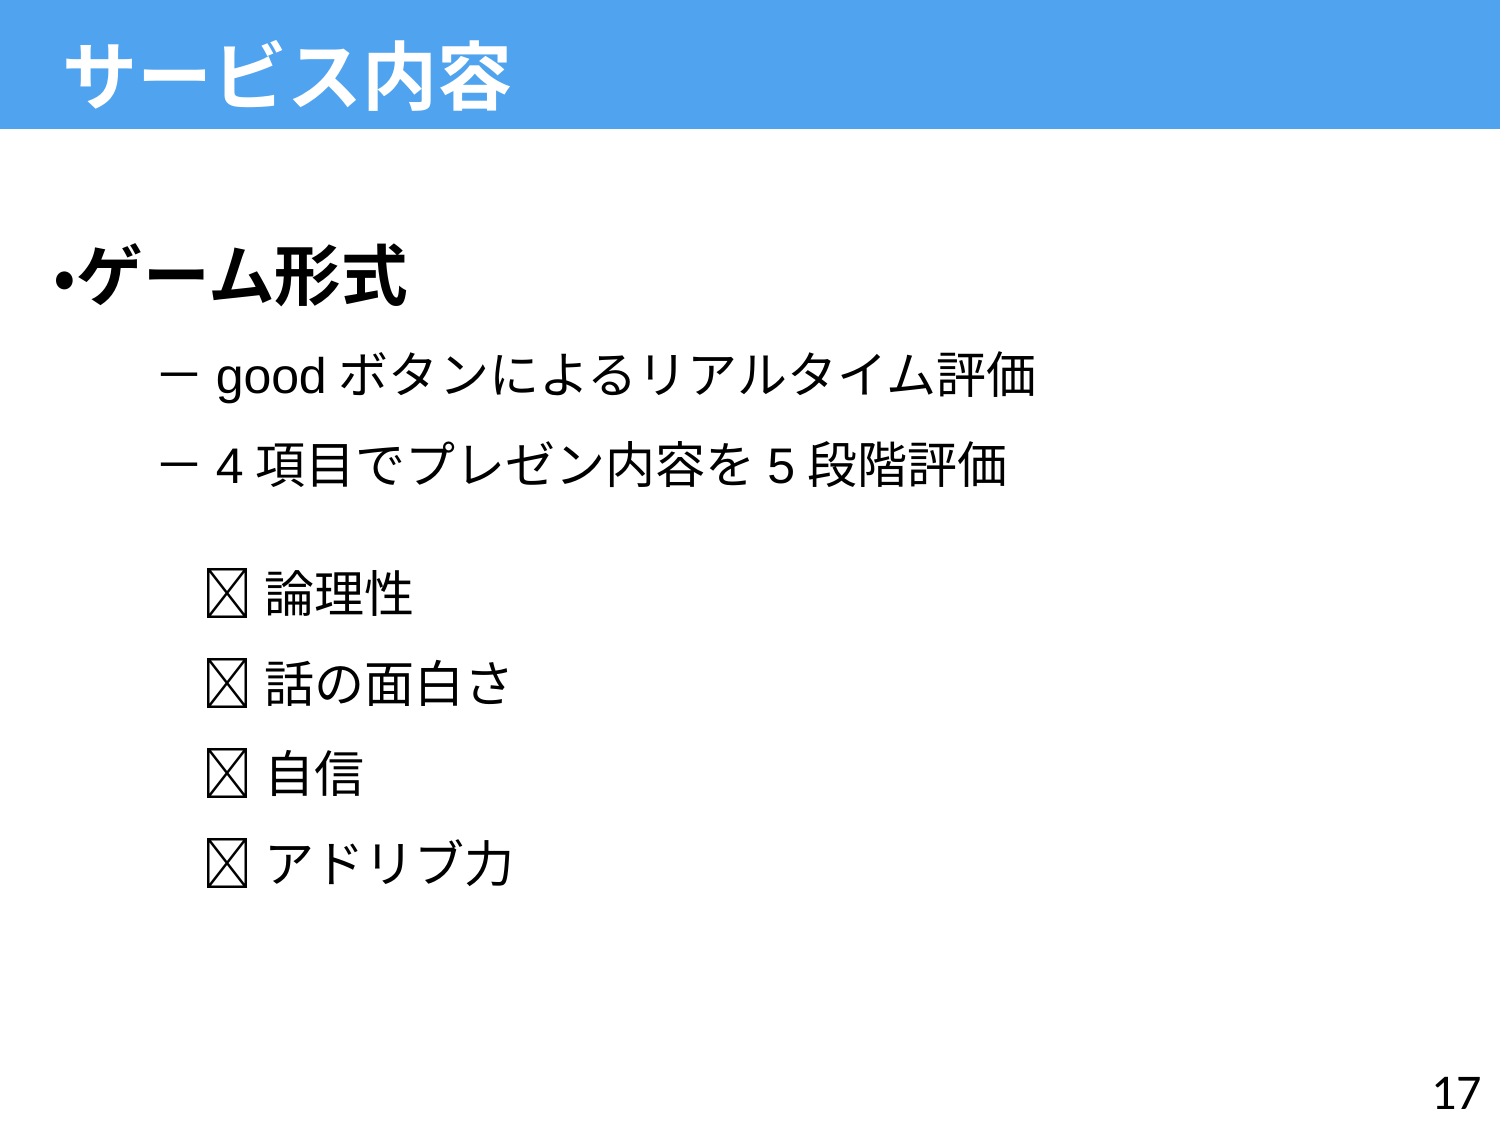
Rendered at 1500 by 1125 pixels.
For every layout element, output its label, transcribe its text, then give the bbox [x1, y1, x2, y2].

text_box [0, 0, 1500, 129]
slide_number 17 [1159, 1059, 1497, 1120]
text_box 論理性 話の面白さ 自信 アドリブ力 [37, 525, 788, 901]
text_box サービス内容 [47, 22, 528, 127]
text_box ・ゲーム形式 －goodボタンによるリアルタイム評価 －4項目でプレゼン内容を5段階評価 [39, 186, 1461, 502]
